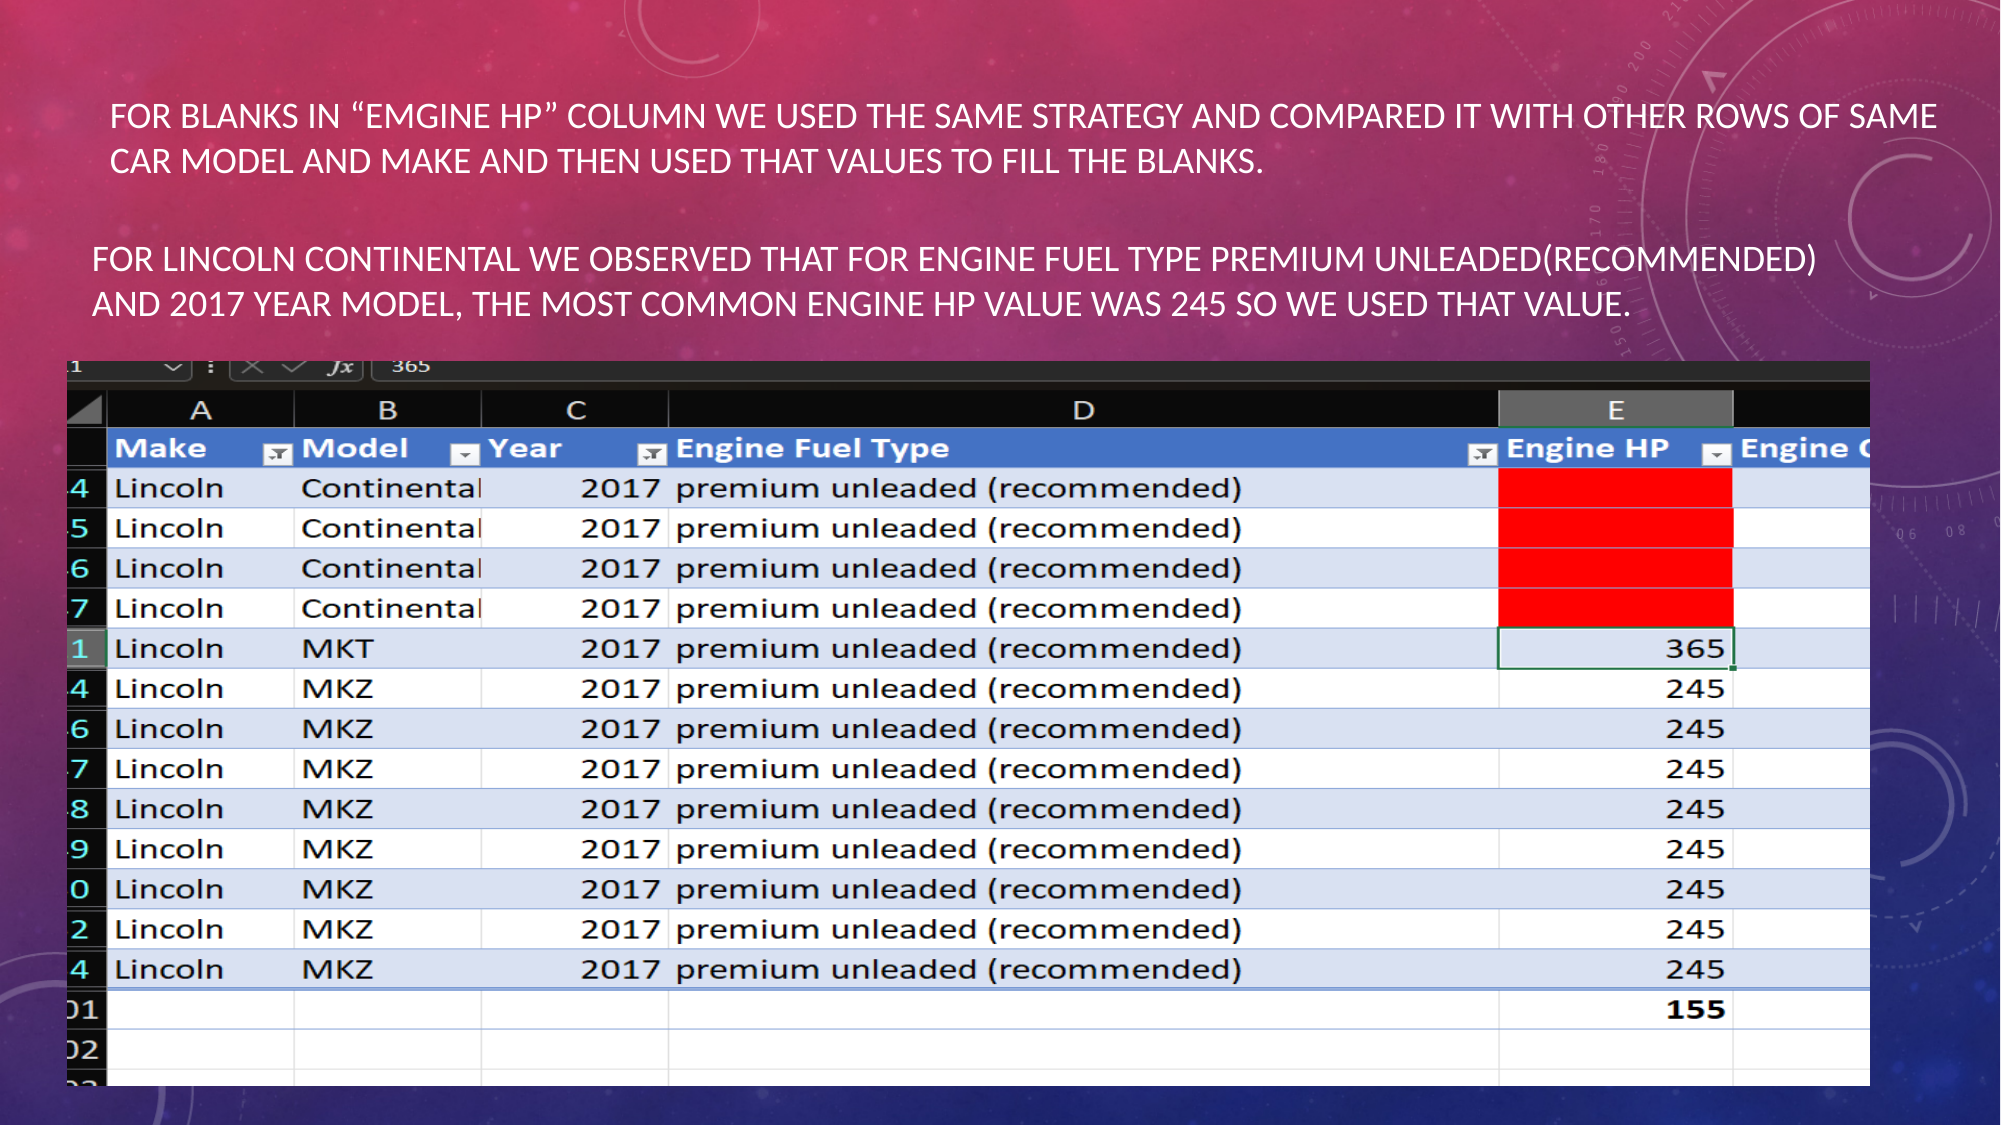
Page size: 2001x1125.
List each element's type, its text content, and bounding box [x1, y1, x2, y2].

text_box FOR LINCOLN CONTINENTAL WE OBSERVED THAT FOR ENGINE FUEL TYPE PREMIUM UNLEADED(RECOMMENDED) AND 2017 YEAR MODEL, THE MOST COMMON ENGINE HP VALUE WAS 245 SO WE USED THAT VALUE. [77, 226, 1834, 332]
picture [0, 0, 2001, 1125]
text_box FOR BLANKS IN “EMGINE HP” COLUMN WE USED THE SAME STRATEGY AND COMPARED IT WITH OTHER ROWS OF SAME CAR MODEL AND MAKE AND THEN USED THAT VALUES TO FILL THE BLANKS. [95, 83, 1963, 189]
